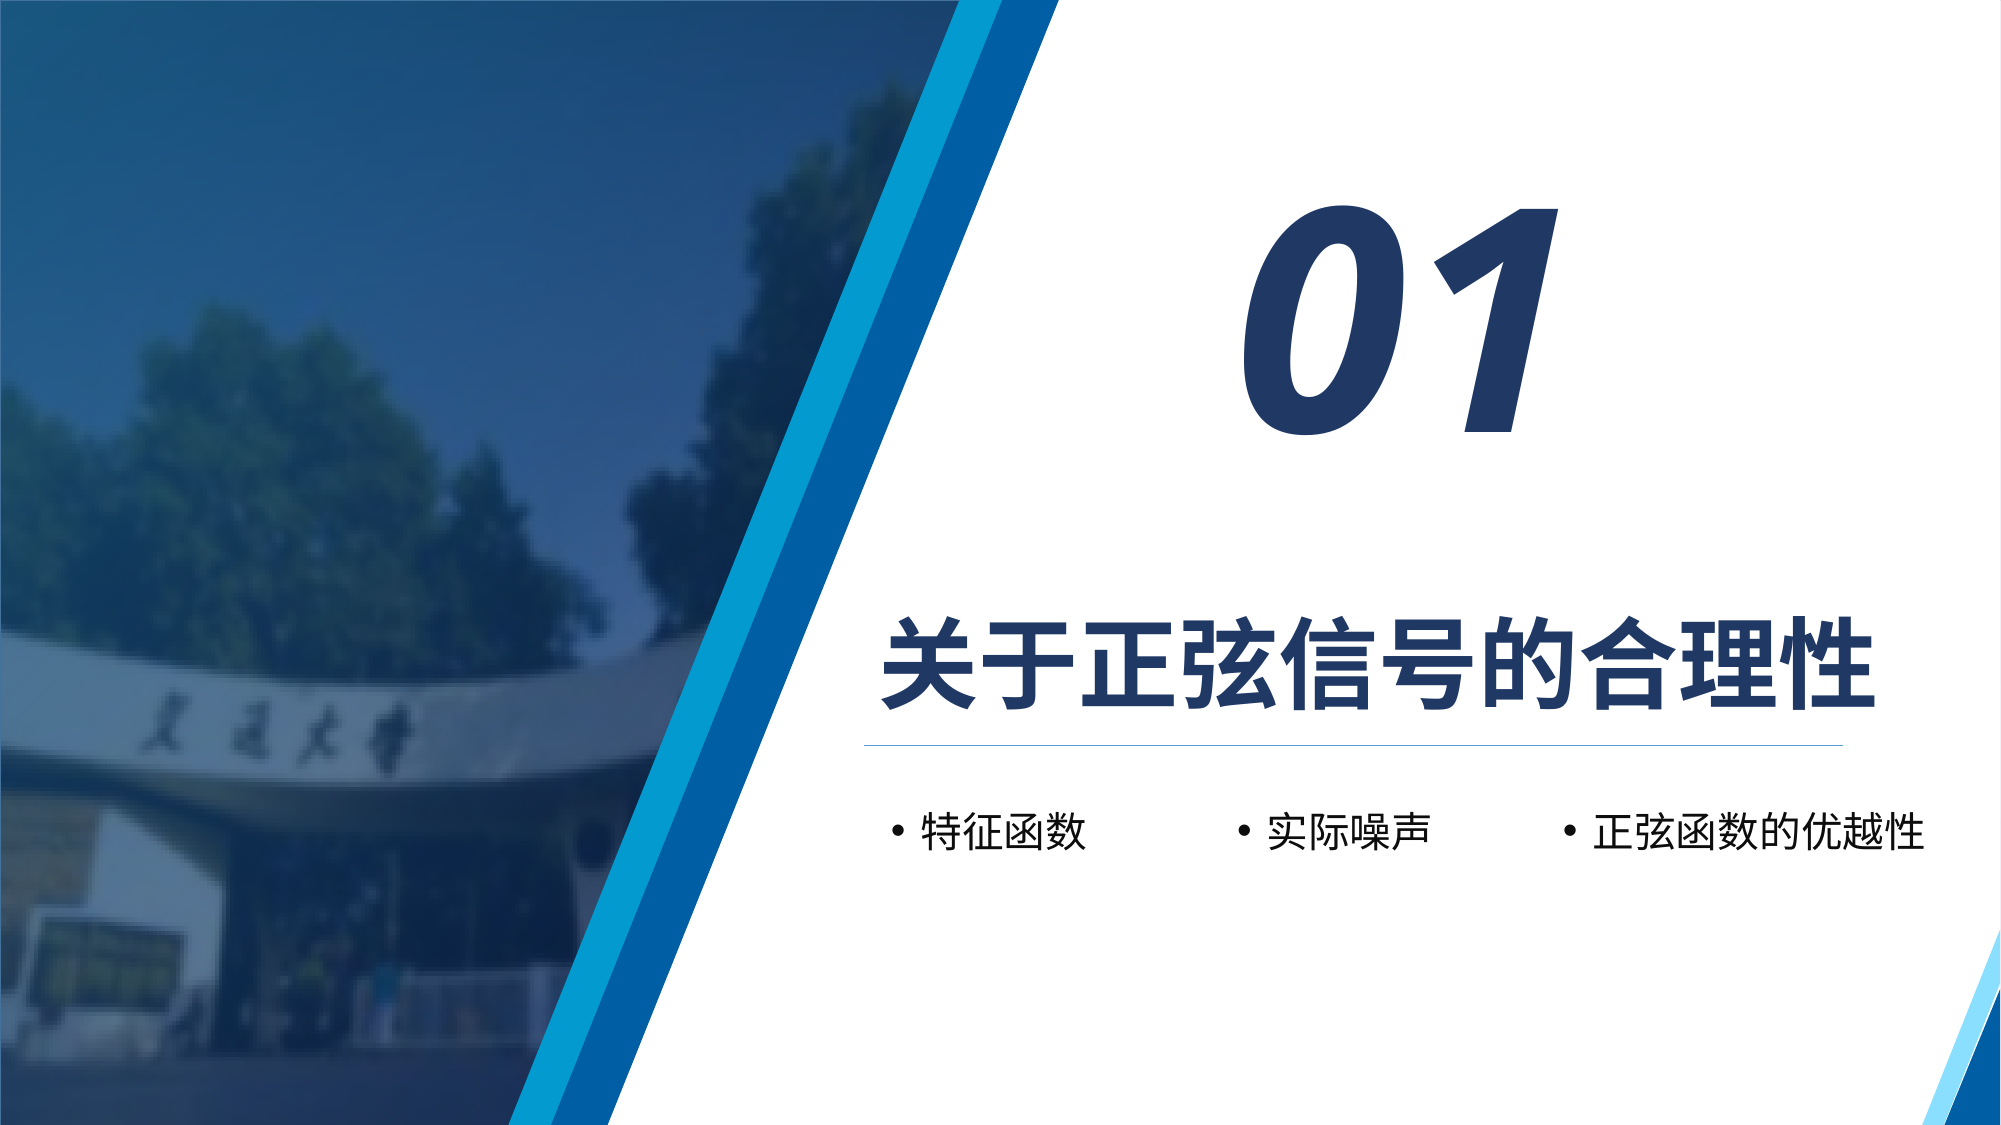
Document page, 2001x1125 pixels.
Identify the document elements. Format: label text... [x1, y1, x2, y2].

text_box 特征函数 [876, 797, 1103, 863]
text_box 实际噪声 [1222, 797, 1449, 863]
text_box 01 [1219, 155, 1669, 508]
text_box 关于正弦信号的合理性 [863, 608, 1899, 731]
text_box 正弦函数的优越性 [1548, 797, 1942, 863]
